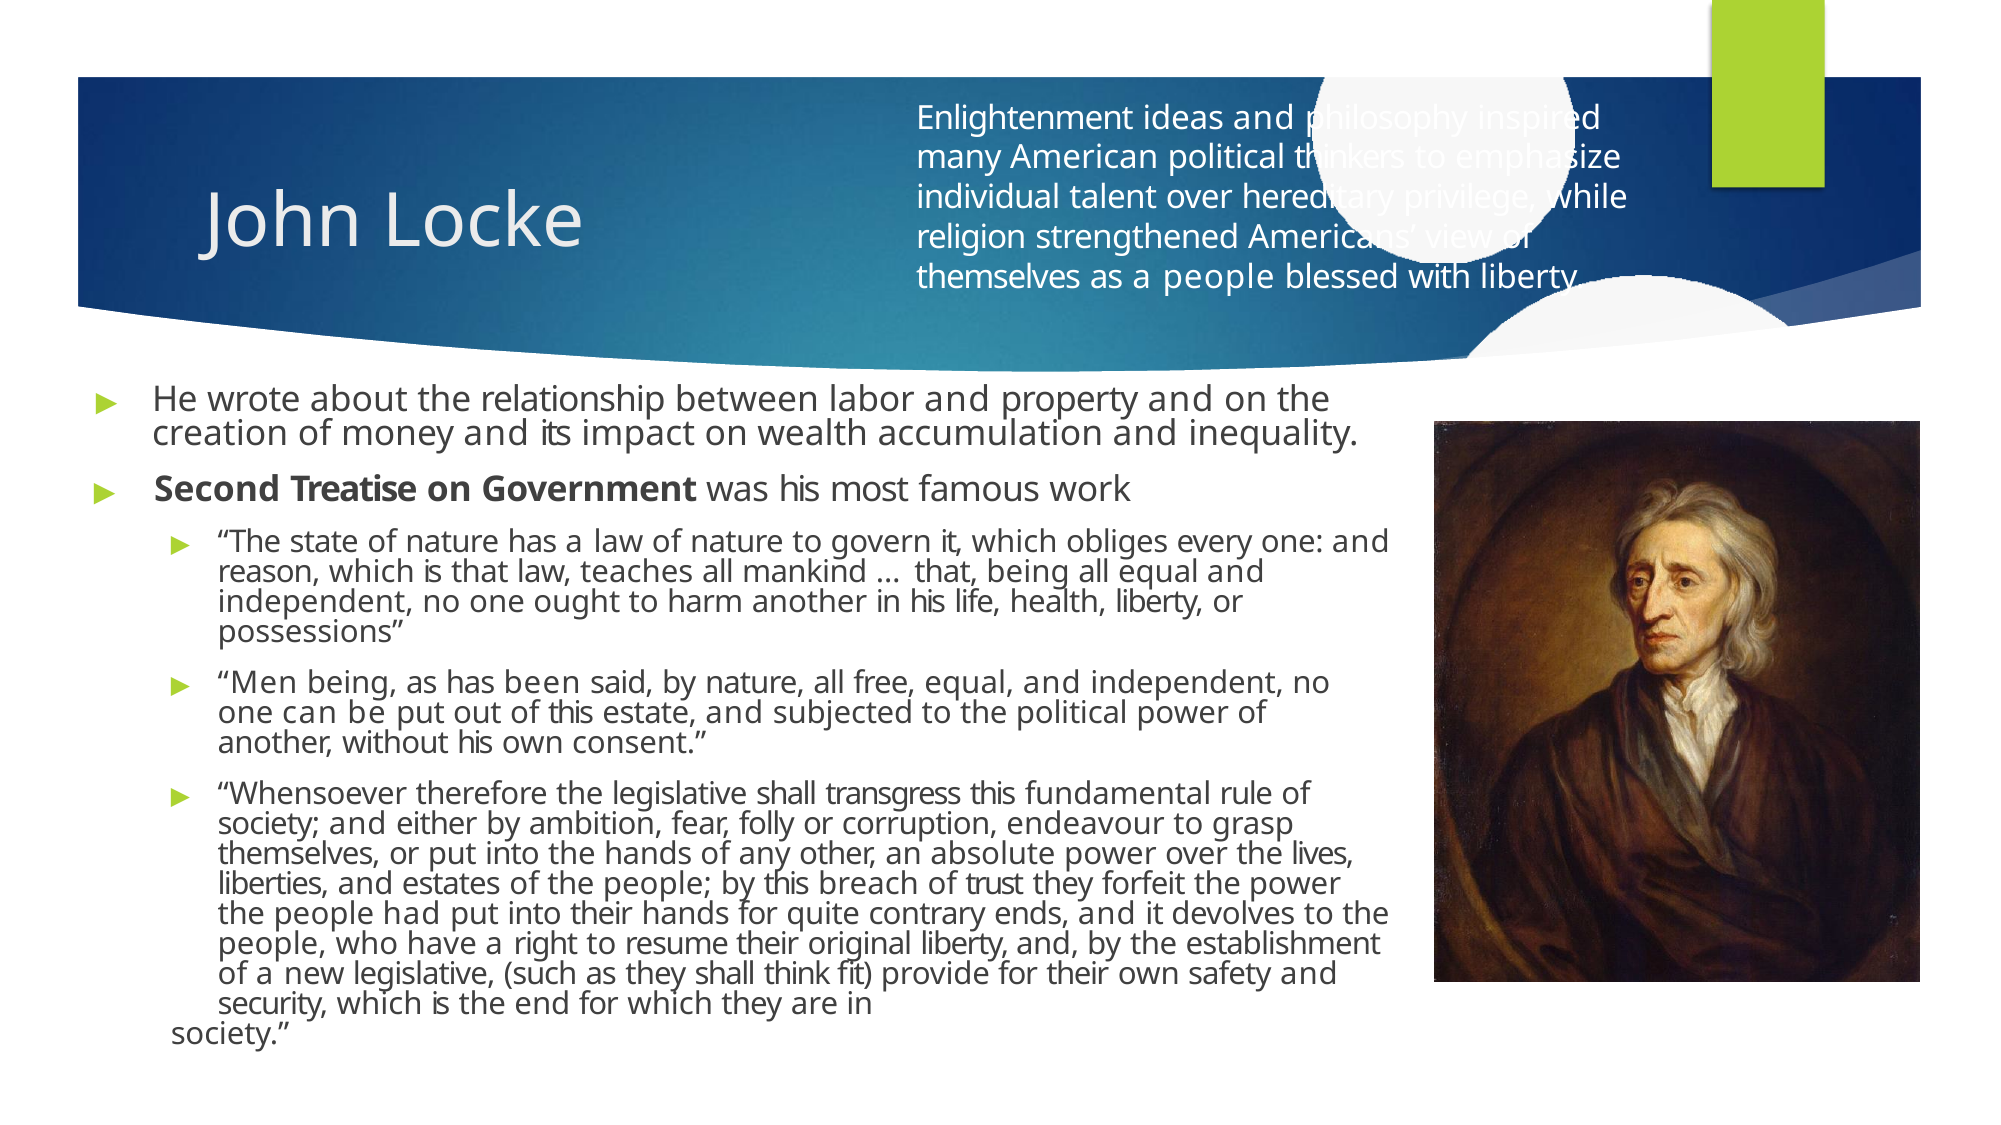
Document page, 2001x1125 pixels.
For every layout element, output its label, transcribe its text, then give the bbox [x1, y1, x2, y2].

picture [79, 0, 1920, 371]
text_box ▶ He wrote about the relationship between labor and property and on the creation of money and its impact on wealth accumulation and inequality. ▶ Second Treatise on Government was his most famous work ▶ “The state of nature has a law of nature to govern it, which obliges every one: and reason, which is that law, teaches all mankind … that, being all equal and independent, no one ought to harm another in his life, health, liberty, or possessions” ▶ “Men being, as has been said, by nature, all free, equal, and independent, no one can be put out of this estate, and subjected to the political power of another, without his own consent.” ▶ “Whensoever therefore the legislative shall transgress this fundamental rule of society; and either by ambition, fear, folly or corruption, endeavour to grasp themselves, or put into the hands of any other, an absolute power over the lives, liberties, and estates of the people; by this breach of trust they forfeit the power the people had put into their hands for quite contrary ends, and it devolves to the people, who have a right to resume their original liberty, and, by the establishment of a new legislative, (such as they shall think fit) provide for their own safety and security, which is the end for which they are in society.” [93, 374, 1401, 1051]
picture [1434, 420, 1920, 982]
title John Locke [202, 123, 807, 359]
text_box Enlightenment ideas and philosophy inspired many American political thinkers to emphasize individual talent over hereditary privilege, while religion strengthened Americans’ view of themselves as a people blessed with liberty. [914, 93, 1680, 296]
